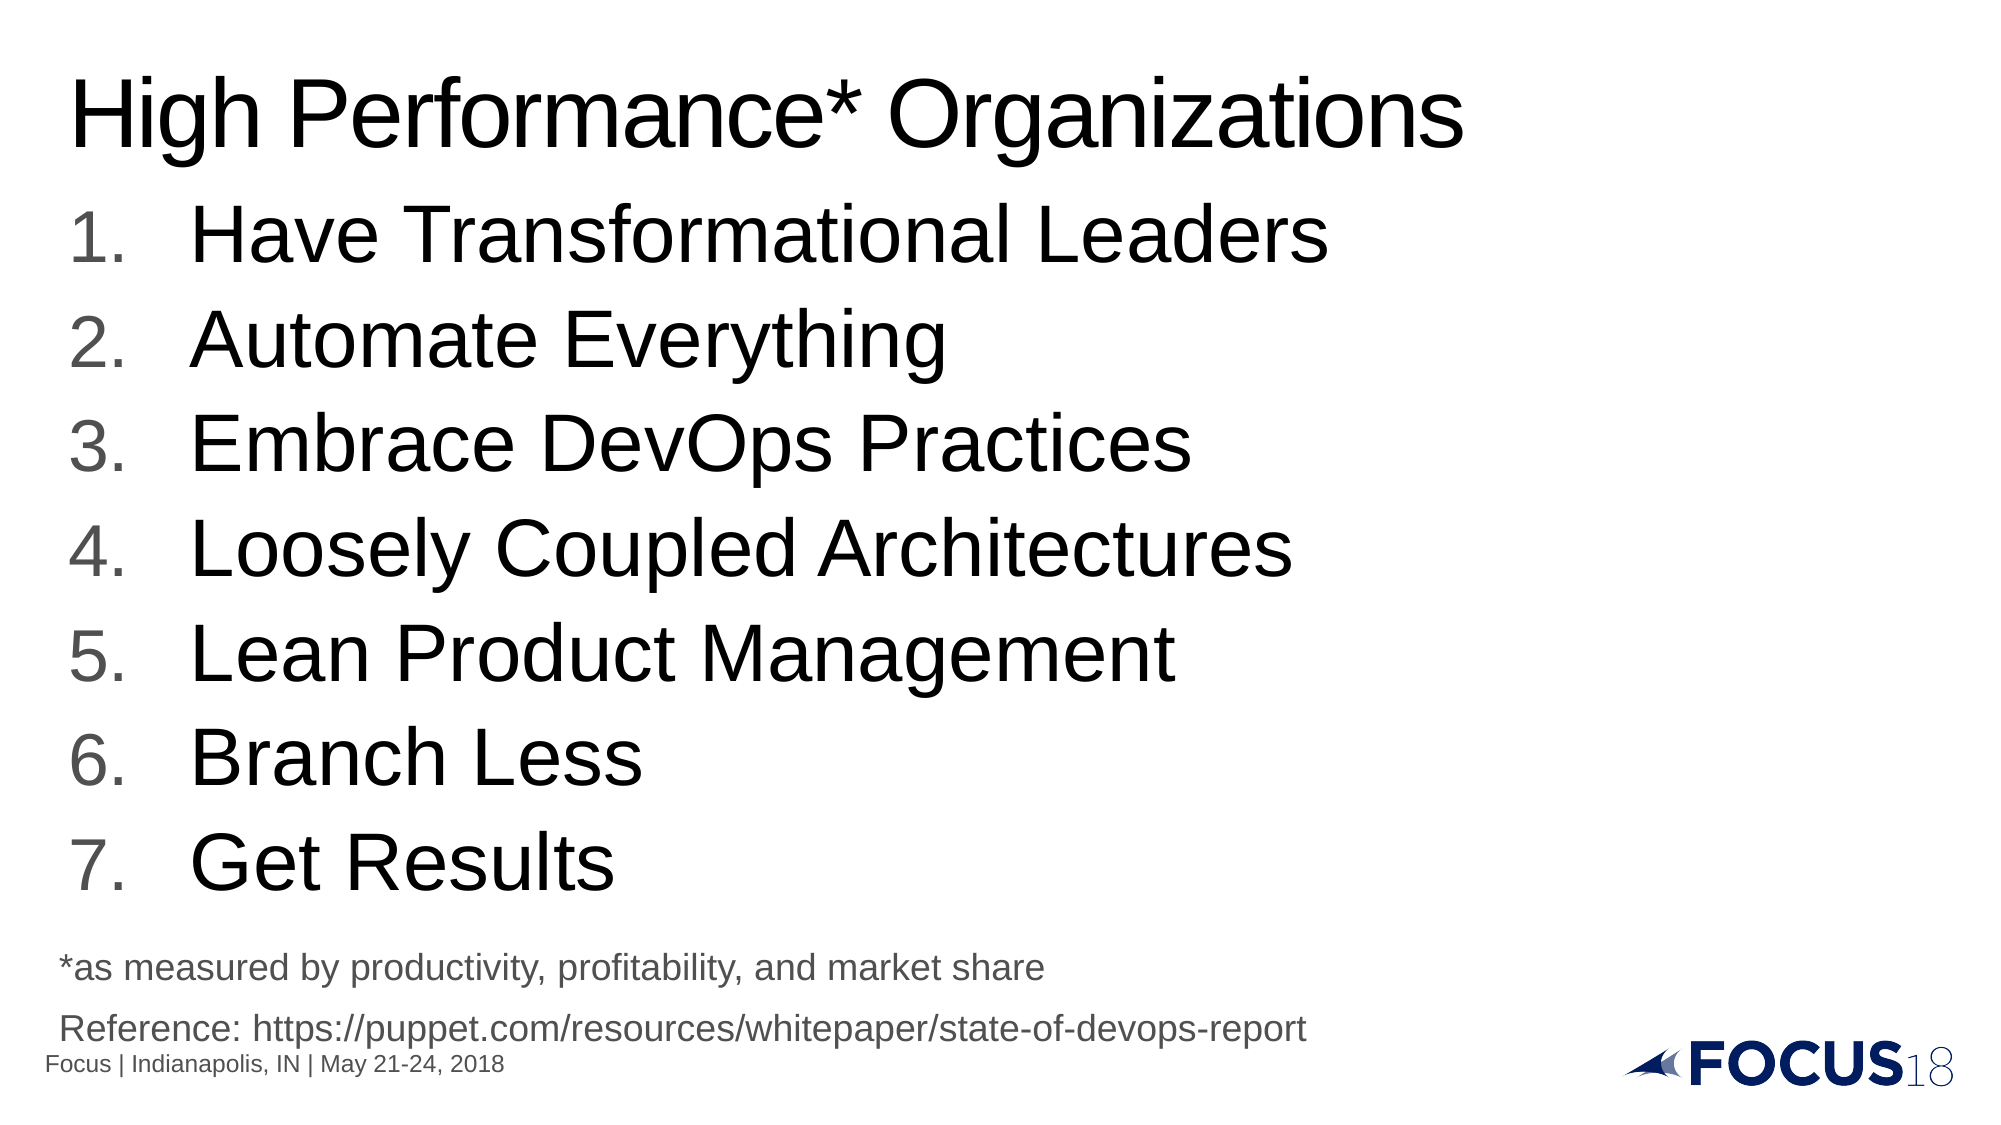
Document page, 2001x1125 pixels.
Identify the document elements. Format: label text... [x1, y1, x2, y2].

list Have Transformational Leaders Automate Everything Embrace DevOps Practices Loosely Coupled Architectures Lean Product Management Branch Less Get Results [44, 177, 1956, 950]
text_box Reference: https://puppet.com/resources/whitepaper/state-of-devops-report [44, 996, 1391, 1057]
title High Performance* Organizations [44, 47, 1957, 196]
text_box *as measured by productivity, profitability, and market share [44, 935, 1136, 996]
picture [1619, 1038, 1956, 1088]
